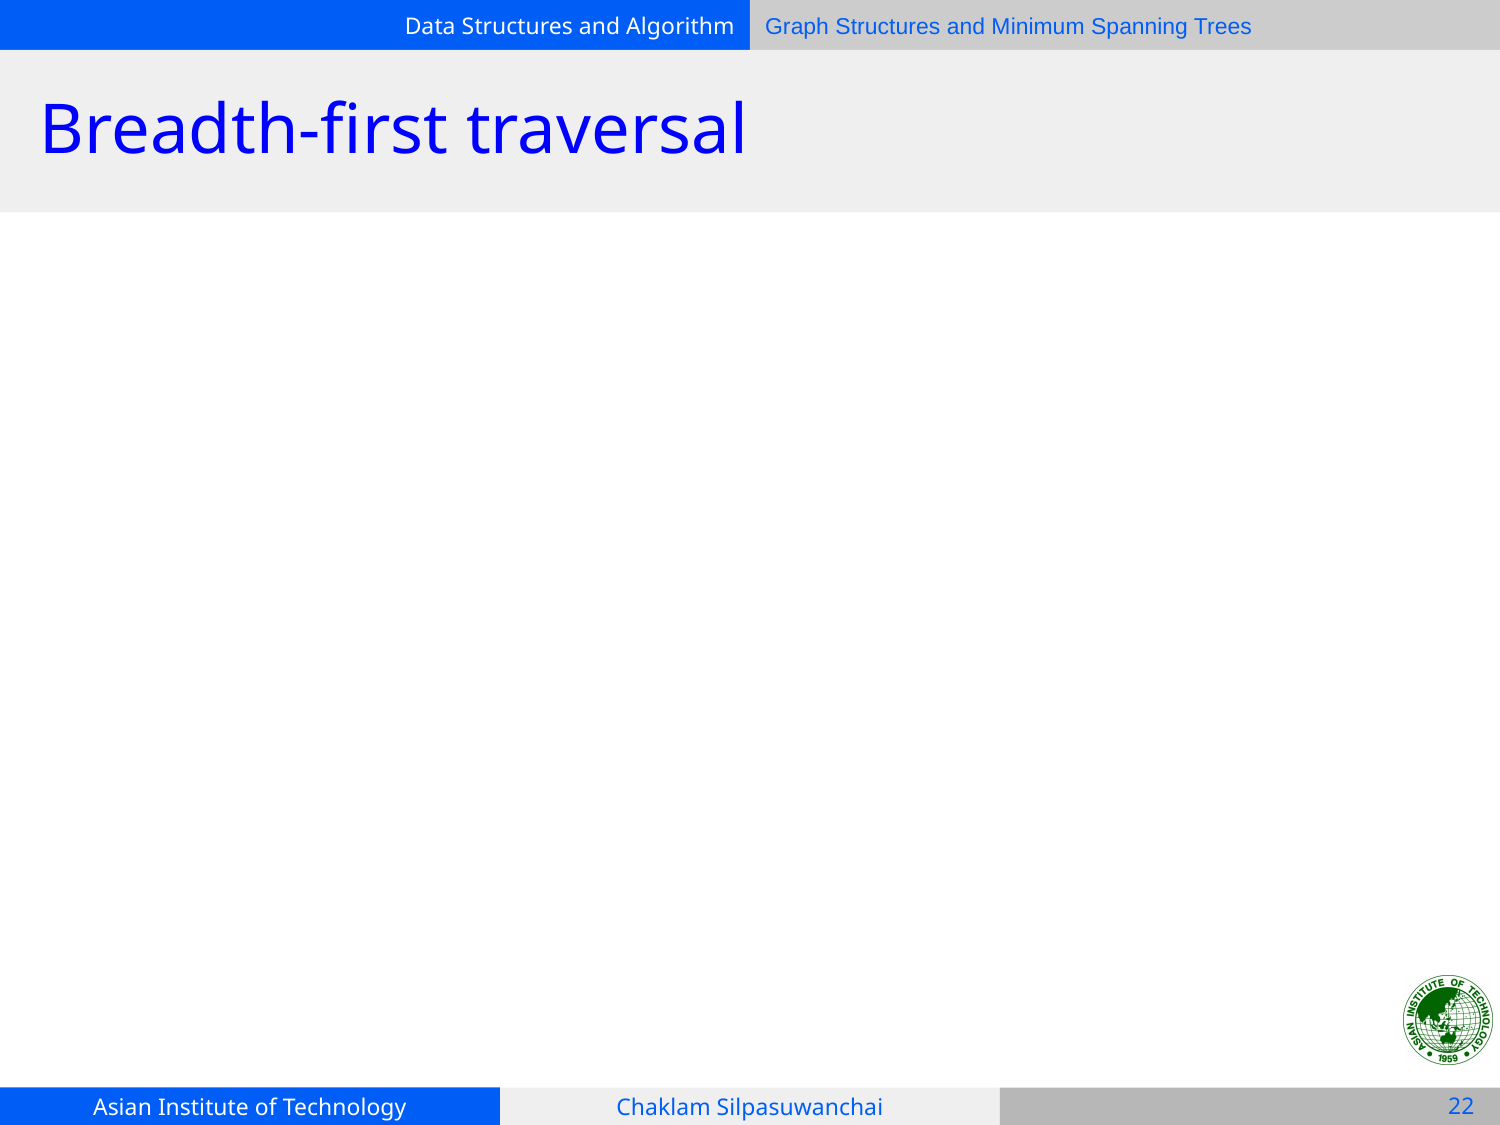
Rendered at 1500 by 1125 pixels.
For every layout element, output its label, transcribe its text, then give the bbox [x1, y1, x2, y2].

slide_number ‹#› [1422, 1088, 1500, 1125]
picture [1403, 975, 1493, 1065]
title Breadth-first traversal [24, 50, 1475, 213]
